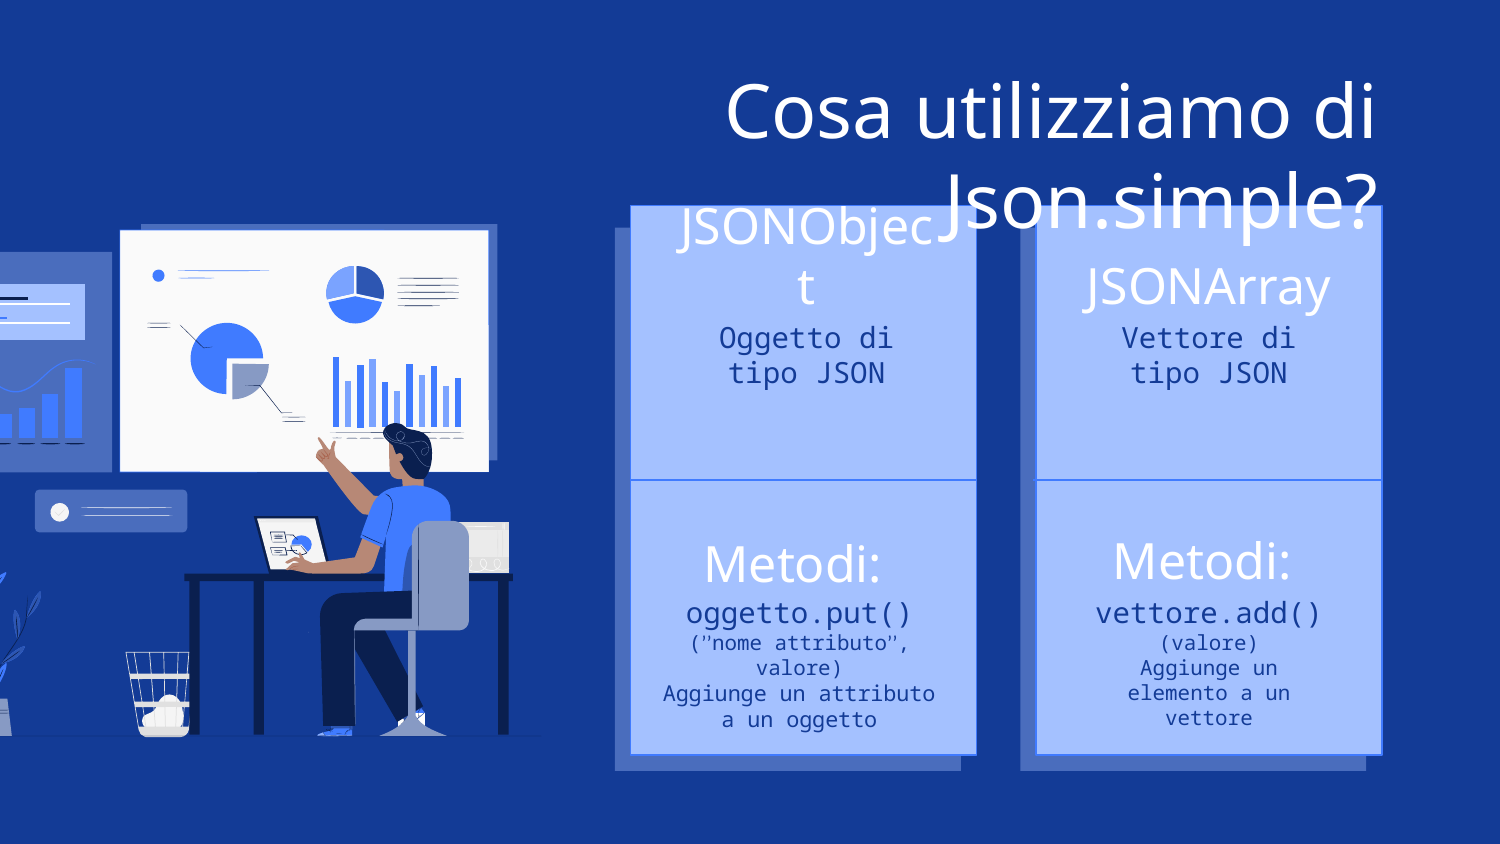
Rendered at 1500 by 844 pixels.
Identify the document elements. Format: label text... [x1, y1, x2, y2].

title JSONObject [658, 266, 956, 330]
title Metodi: [1060, 541, 1358, 605]
subtitle vettore.add() (valore) Aggiunge un elemento a un vettore [1070, 579, 1348, 735]
subtitle oggetto.put() (’’nome attributo’’, valore) Aggiunge un attributo a un oggetto [647, 579, 952, 735]
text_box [0, 174, 542, 738]
subtitle Oggetto di tipo JSON [668, 304, 946, 439]
title Metodi: [651, 544, 948, 608]
subtitle Vettore di tipo JSON [1070, 304, 1348, 439]
title JSONArray [1060, 266, 1358, 330]
title Cosa utilizziamo di Json.simple? [446, 48, 1394, 155]
